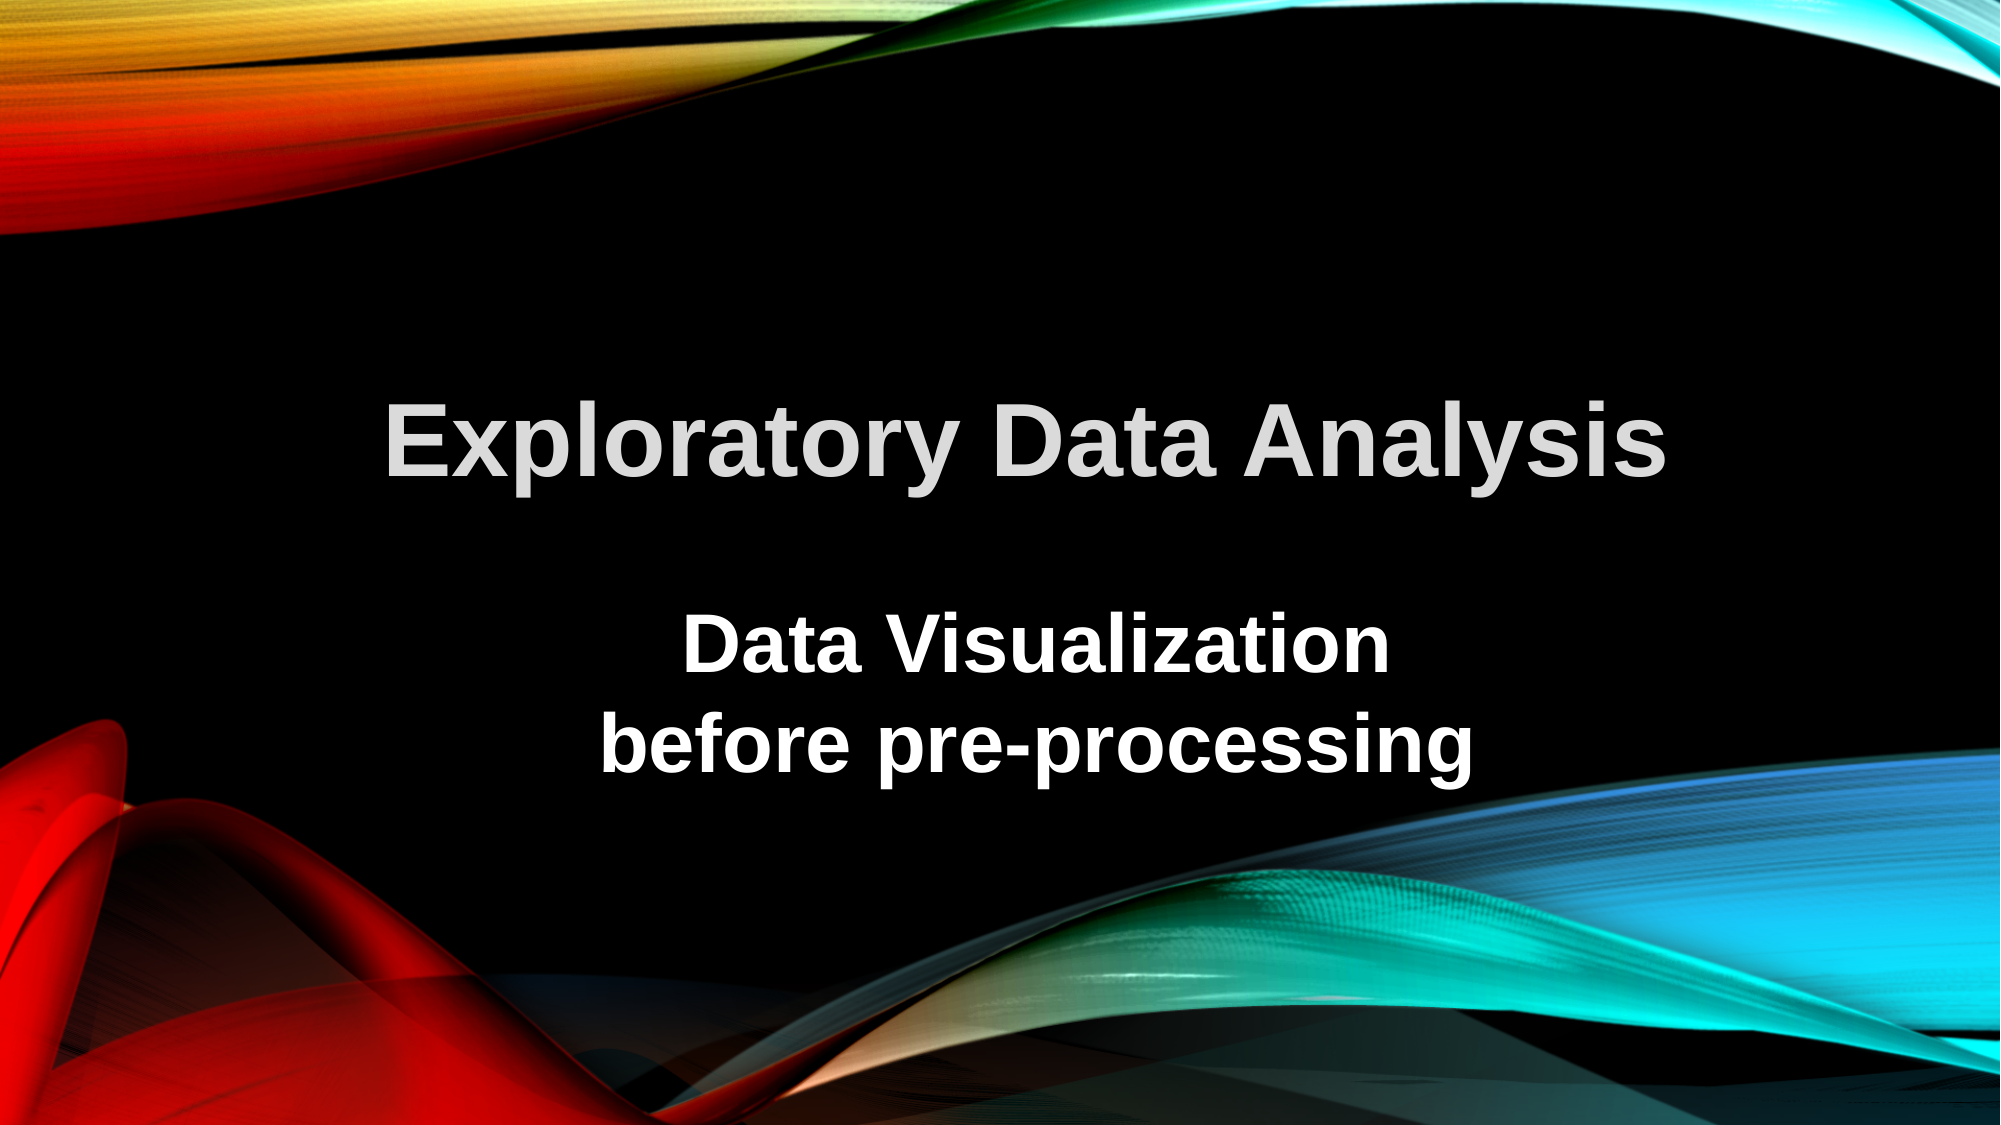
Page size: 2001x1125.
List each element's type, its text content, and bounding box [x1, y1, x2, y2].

title Exploratory Data Analysis [57, 308, 1922, 642]
picture [0, 0, 2000, 237]
picture [0, 717, 2000, 1125]
subtitle Data Visualization before pre-processing [249, 569, 1750, 841]
